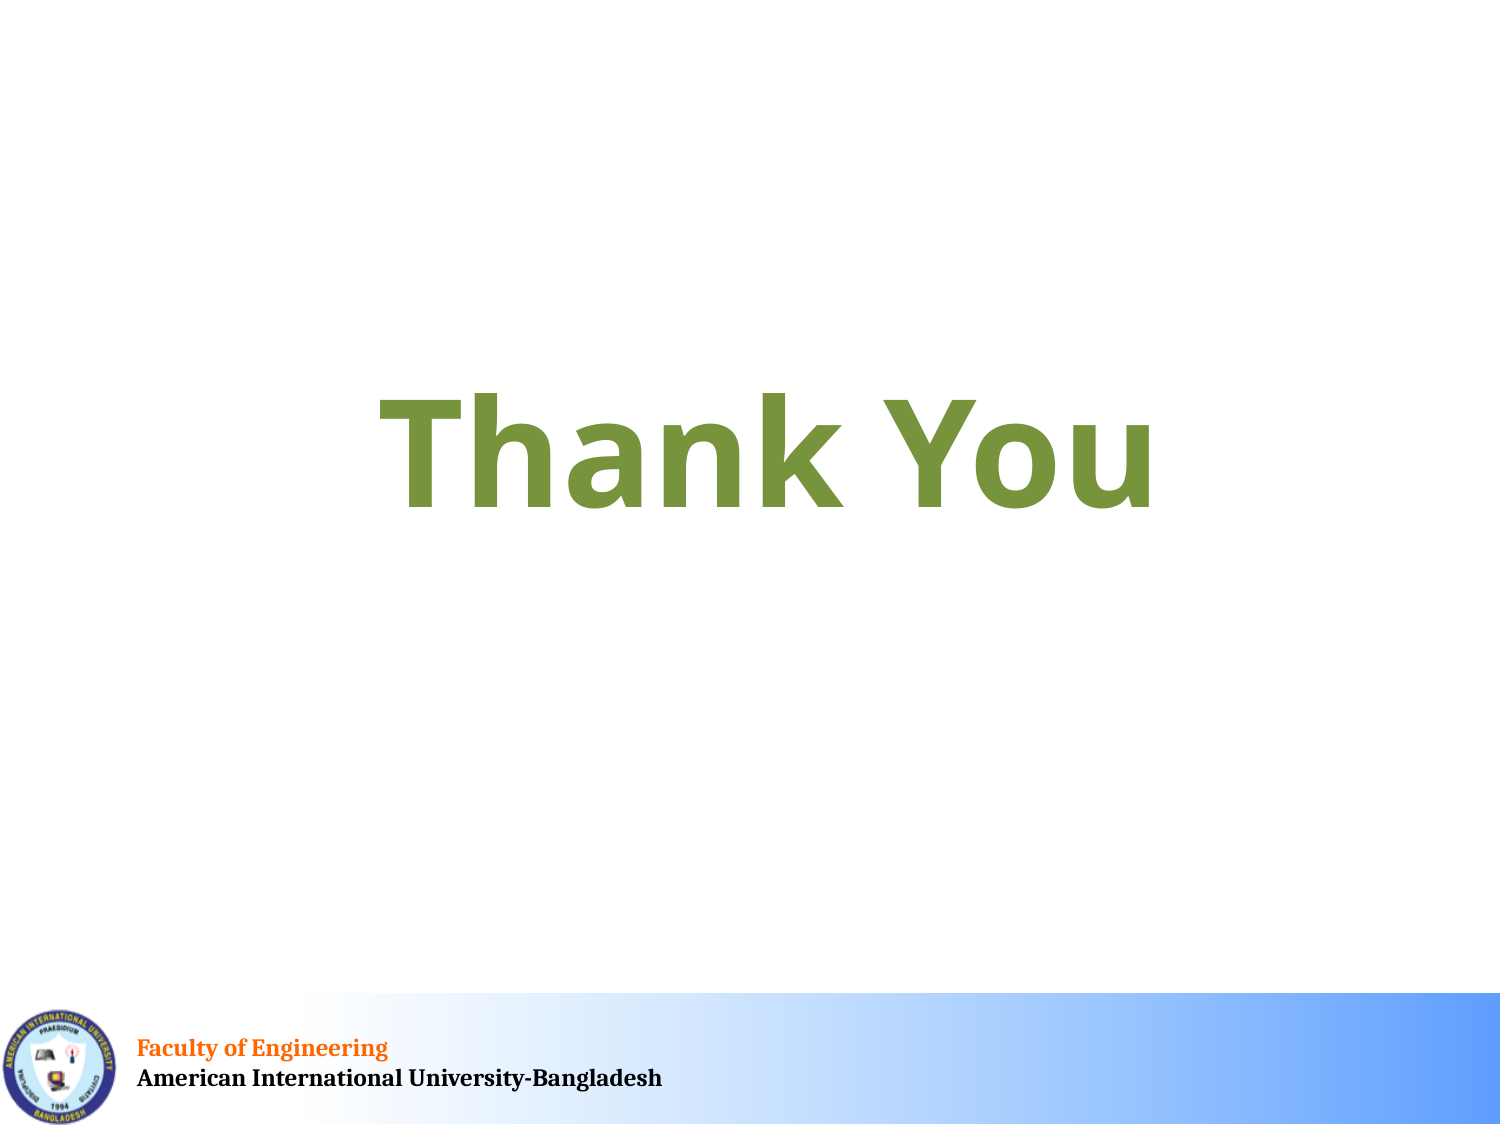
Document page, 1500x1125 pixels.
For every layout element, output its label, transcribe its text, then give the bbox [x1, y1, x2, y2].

picture [0, 1007, 119, 1125]
text_box Thank You [274, 349, 1263, 545]
